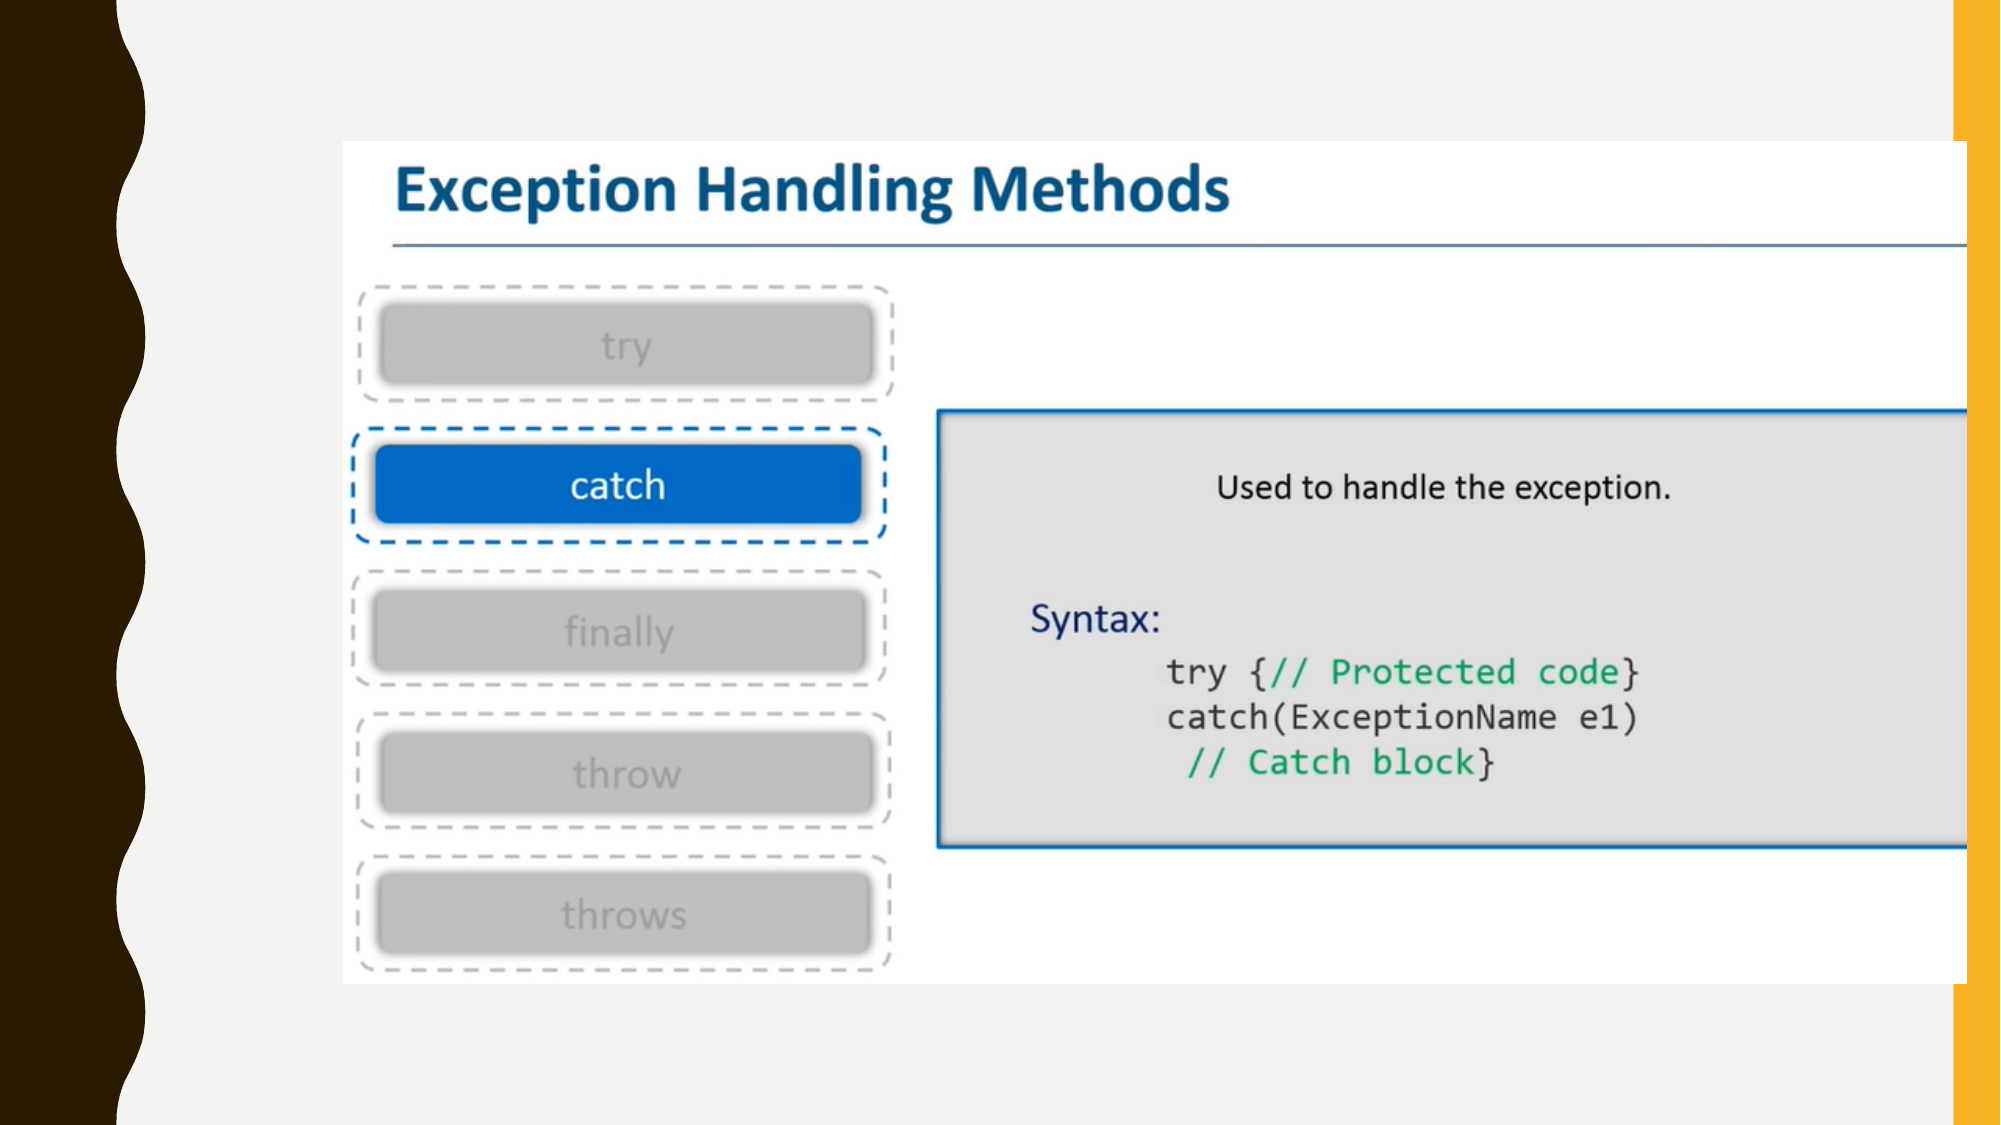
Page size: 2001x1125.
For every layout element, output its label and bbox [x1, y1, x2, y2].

picture [343, 141, 1967, 984]
